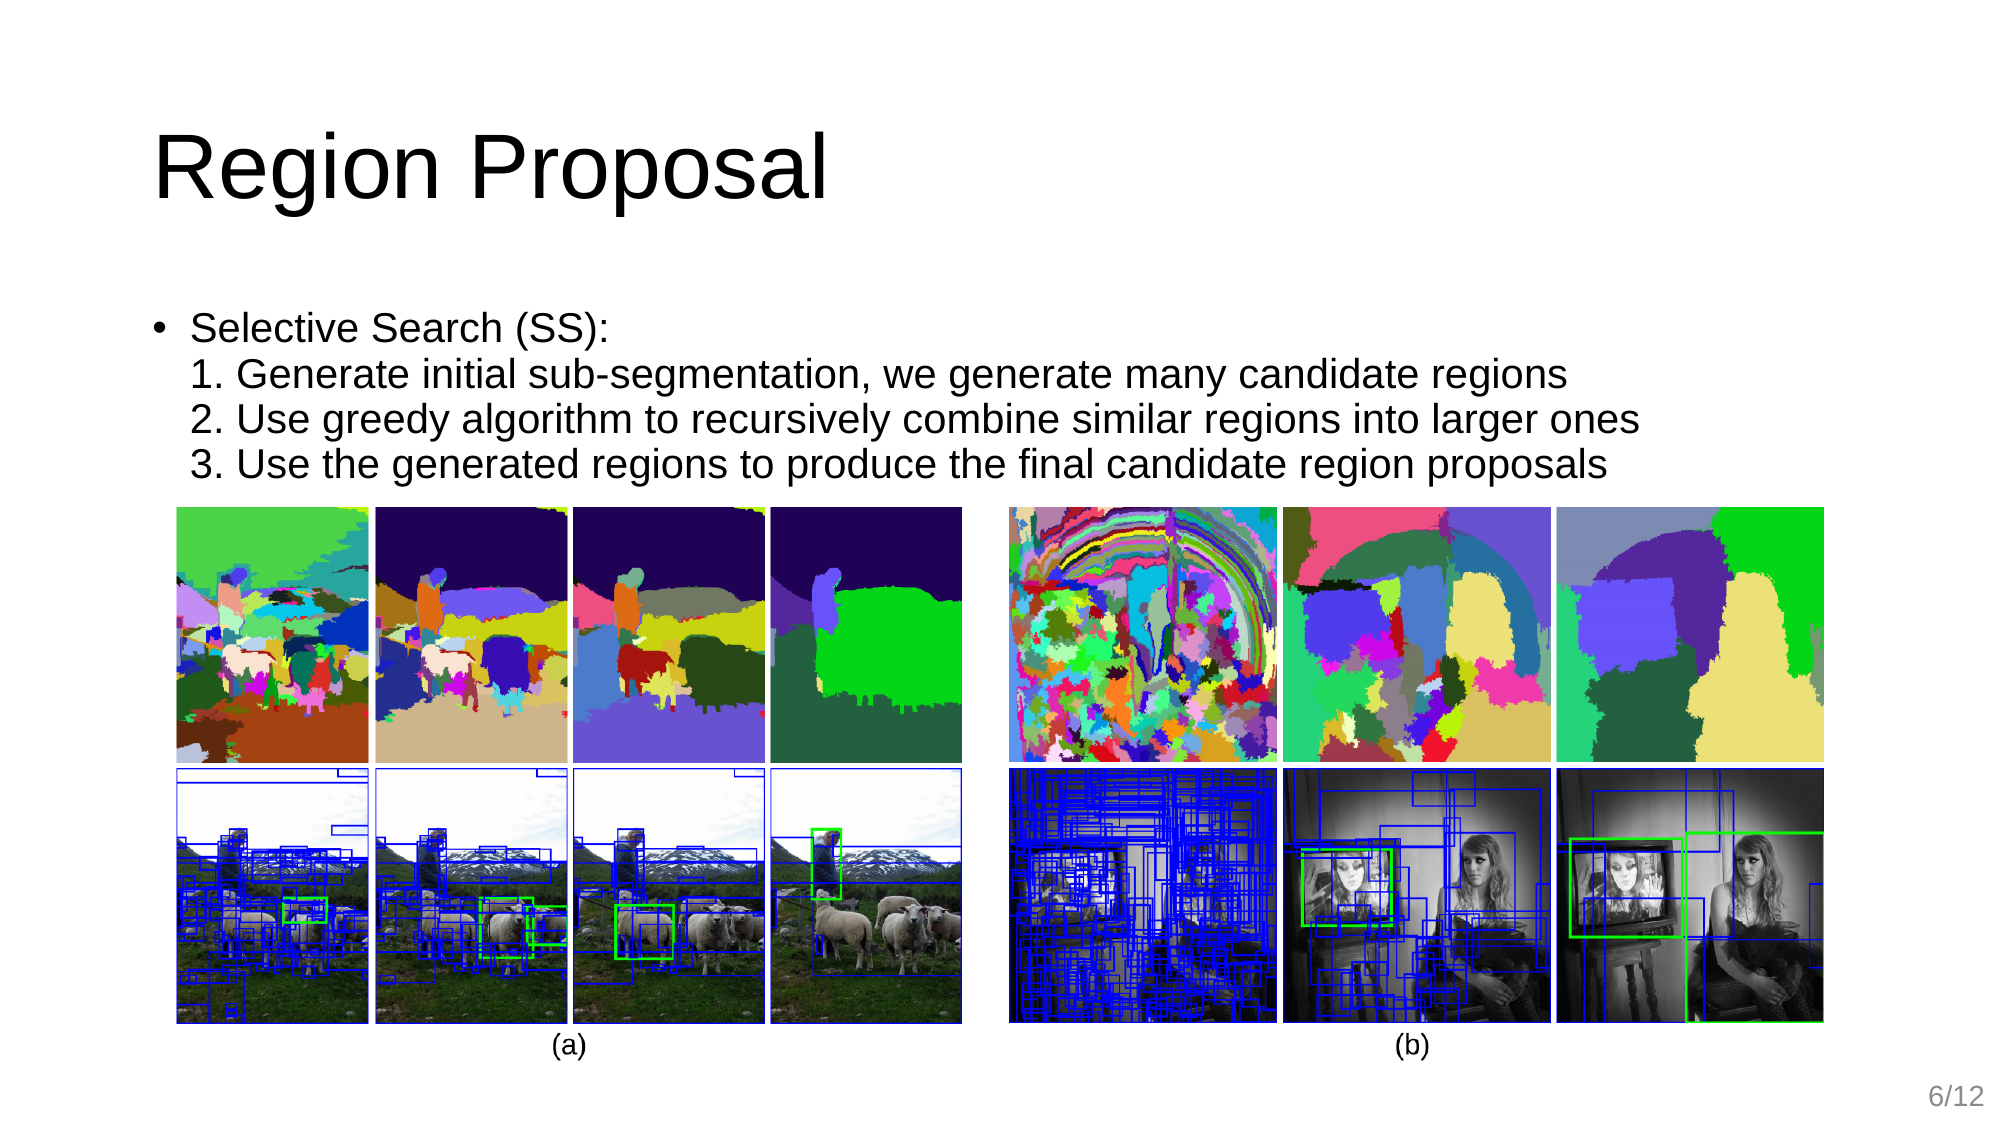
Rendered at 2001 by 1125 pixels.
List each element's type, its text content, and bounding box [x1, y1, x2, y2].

slide_number 6/12 [1550, 1065, 2000, 1125]
title Region Proposal [137, 59, 1863, 278]
list Selective Search (SS): 1. Generate initial sub-segmentation, we generate many candidate regions 2. Use greedy algorithm to recursively combine similar regions into larger ones 3. Use the generated regions to produce the final candidate region proposals [137, 299, 1863, 1014]
picture [169, 501, 1831, 1065]
